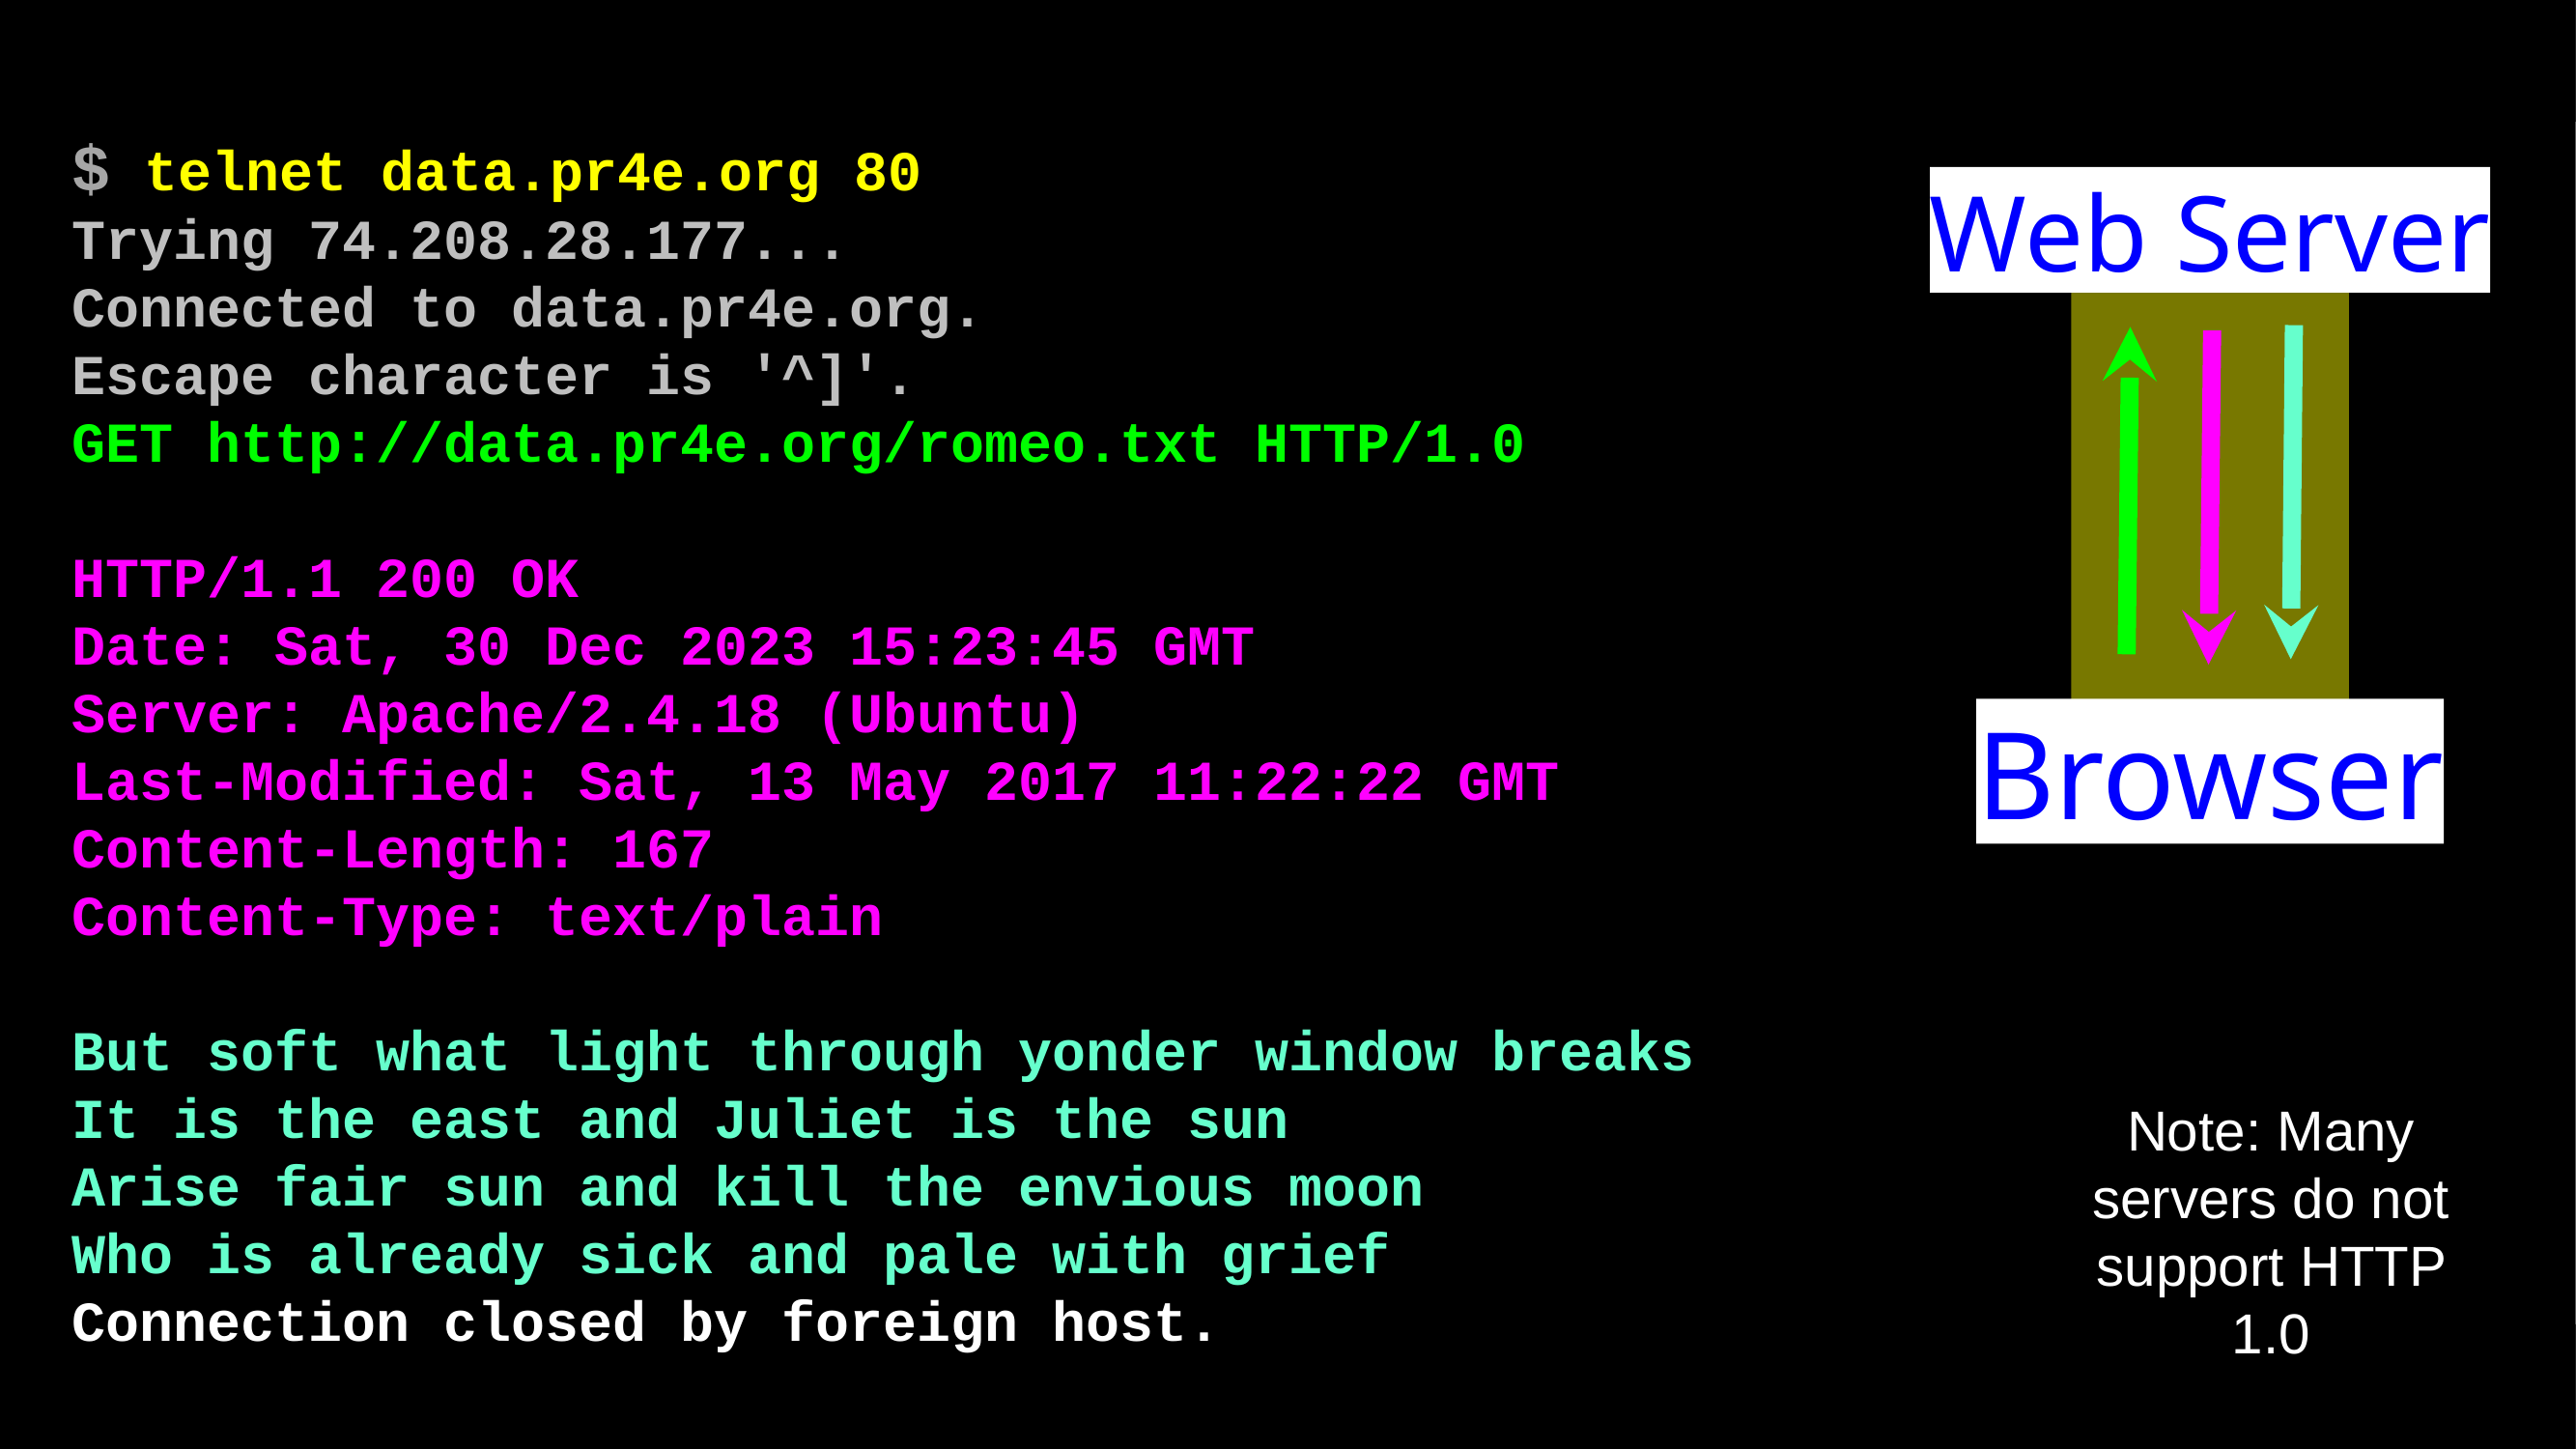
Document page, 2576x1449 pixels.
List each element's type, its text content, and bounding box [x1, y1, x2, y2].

text_box $ telnet data.pr4e.org 80 Trying 74.208.28.177... Connected to data.pr4e.org. Escape character is '^]'. GET http://data.pr4e.org/romeo.txt HTTP/1.0 HTTP/1.1 200 OK Date: Sat, 30 Dec 2023 15:23:45 GMT Server: Apache/2.4.18 (Ubuntu) Last-Modified: Sat, 13 May 2017 11:22:22 GMT Content-Length: 167 Content-Type: text/plain But soft what light through yonder window breaks It is the east and Juliet is the sun Arise fair sun and kill the envious moon Who is already sick and pale with grief Connection closed by foreign host. [71, 126, 2112, 1353]
text_box Browser [1976, 698, 2445, 844]
text_box [2284, 646, 2298, 660]
text_box Web Server [1930, 166, 2491, 293]
text_box [2202, 652, 2215, 665]
text_box [2112, 293, 2349, 698]
text_box [2124, 327, 2137, 339]
text_box Note: Many servers do not support HTTP 1.0 [2038, 1087, 2505, 1373]
